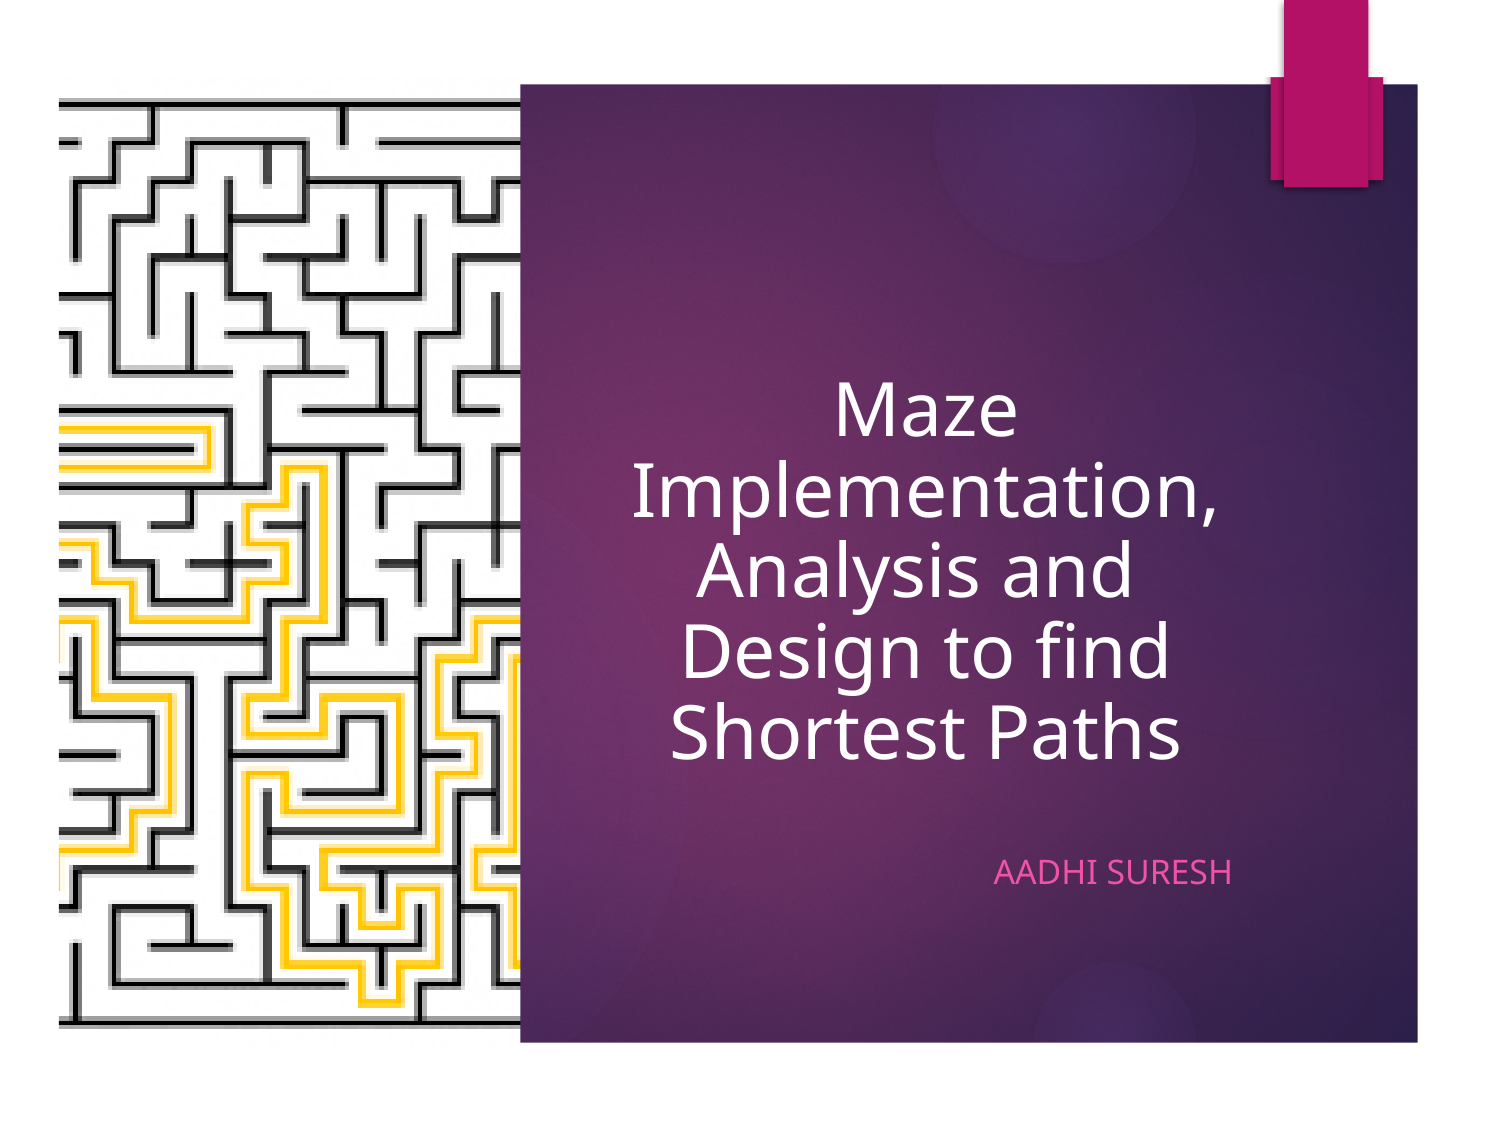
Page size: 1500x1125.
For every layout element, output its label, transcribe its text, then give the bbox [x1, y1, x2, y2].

subtitle Aadhi Suresh [573, 783, 1279, 925]
title Maze Implementation, Analysis and Design to find Shortest Paths [573, 344, 1279, 783]
picture [58, 77, 521, 1047]
text_box [1283, 0, 1369, 188]
text_box [0, 0, 1500, 1125]
